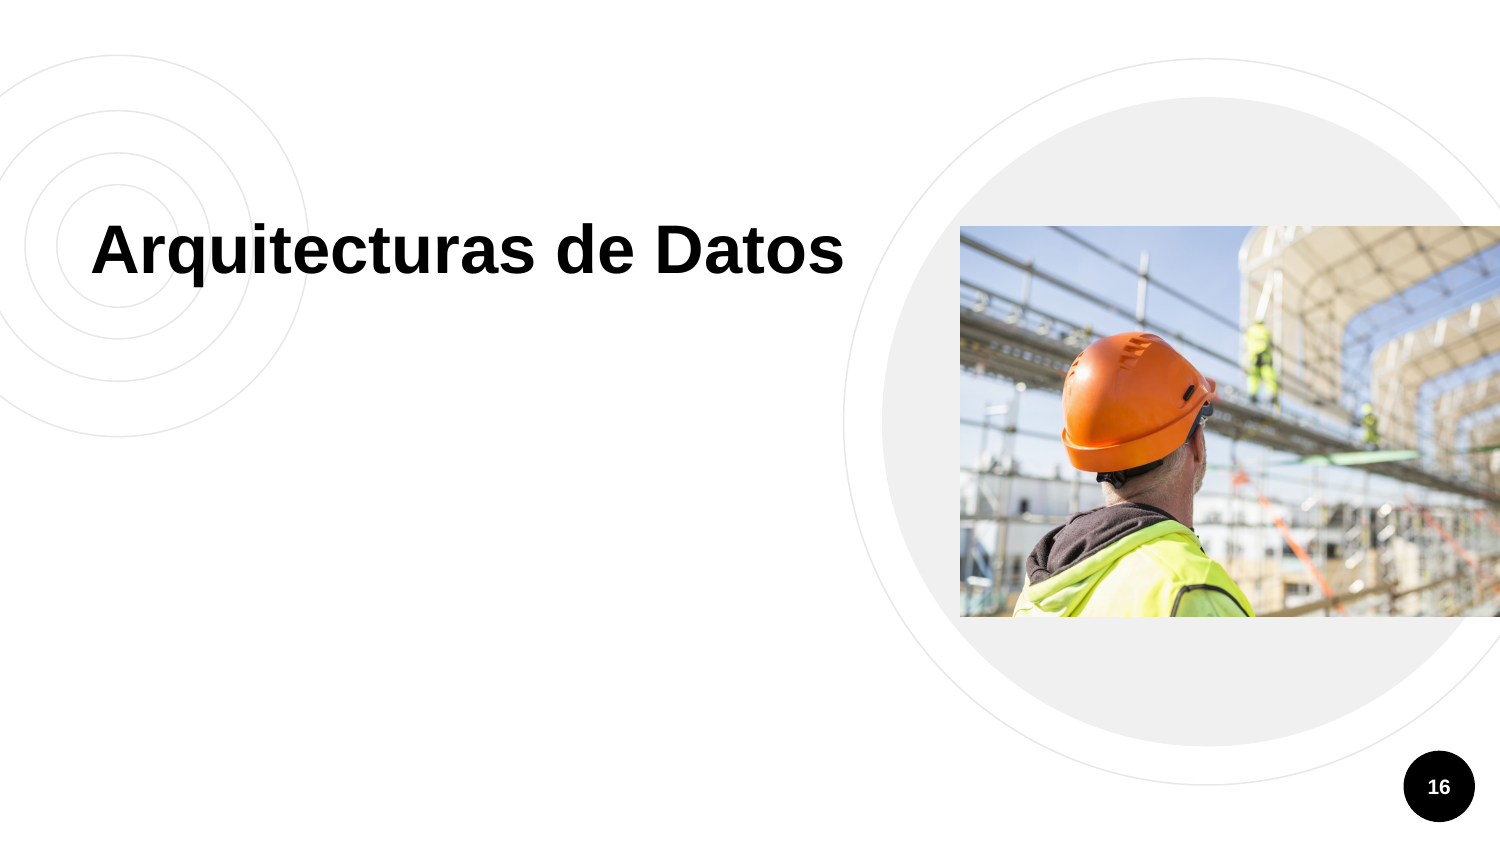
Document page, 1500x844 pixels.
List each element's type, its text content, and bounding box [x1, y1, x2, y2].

slide_number 16 [1403, 750, 1475, 823]
picture [960, 226, 1500, 617]
title Arquitecturas de Datos [75, 191, 878, 304]
